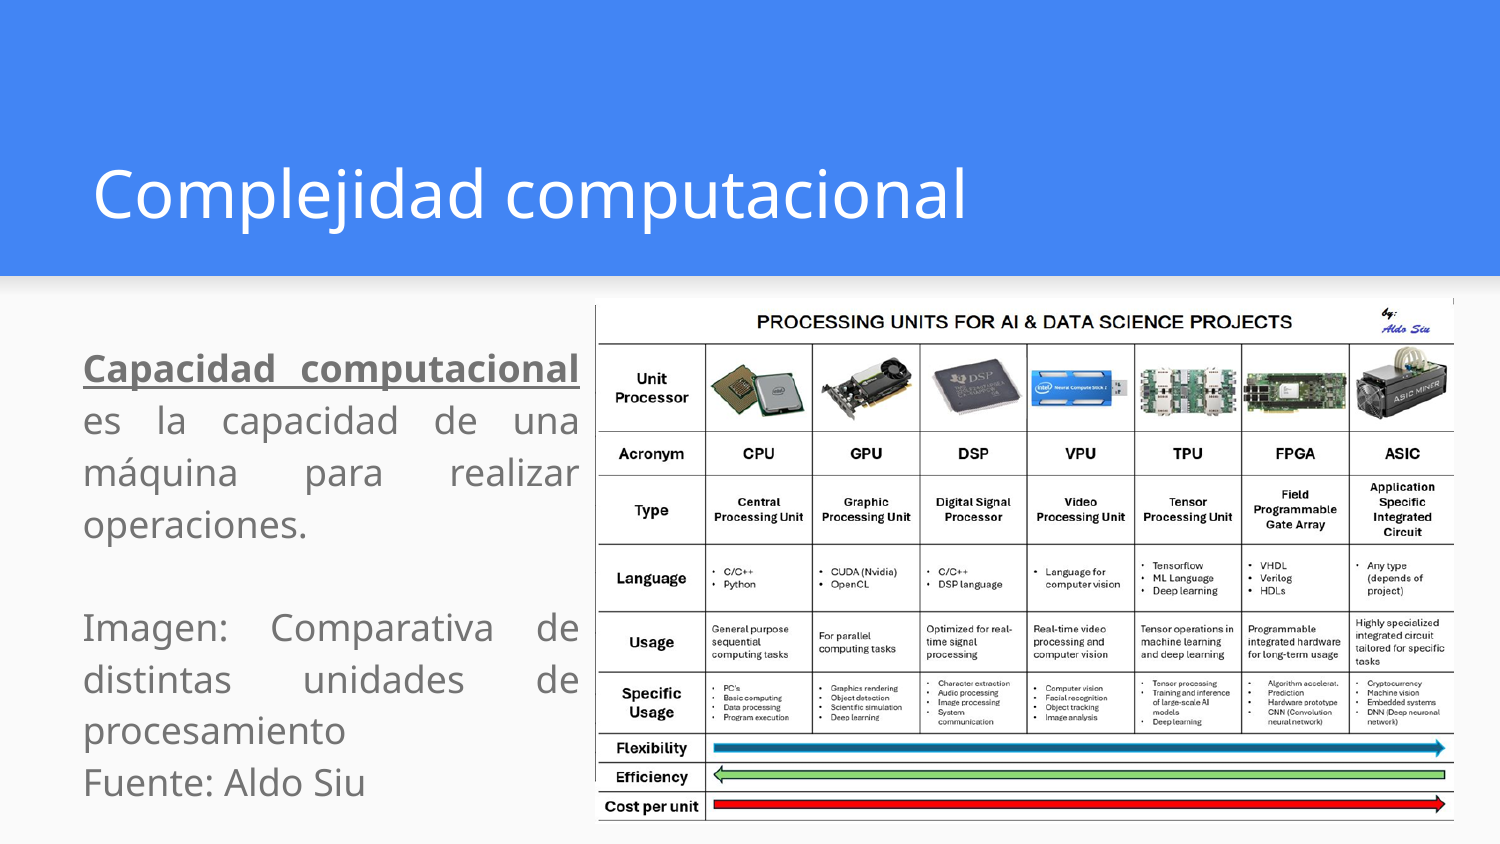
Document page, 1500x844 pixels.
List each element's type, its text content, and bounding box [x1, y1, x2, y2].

title Complejidad computacional [77, 121, 1427, 248]
list Capacidad computacional es la capacidad de una máquina para realizar operaciones. Imagen: Comparativa de distintas unidades de procesamiento Fuente: Aldo Siu [67, 323, 589, 755]
picture [595, 298, 1454, 824]
